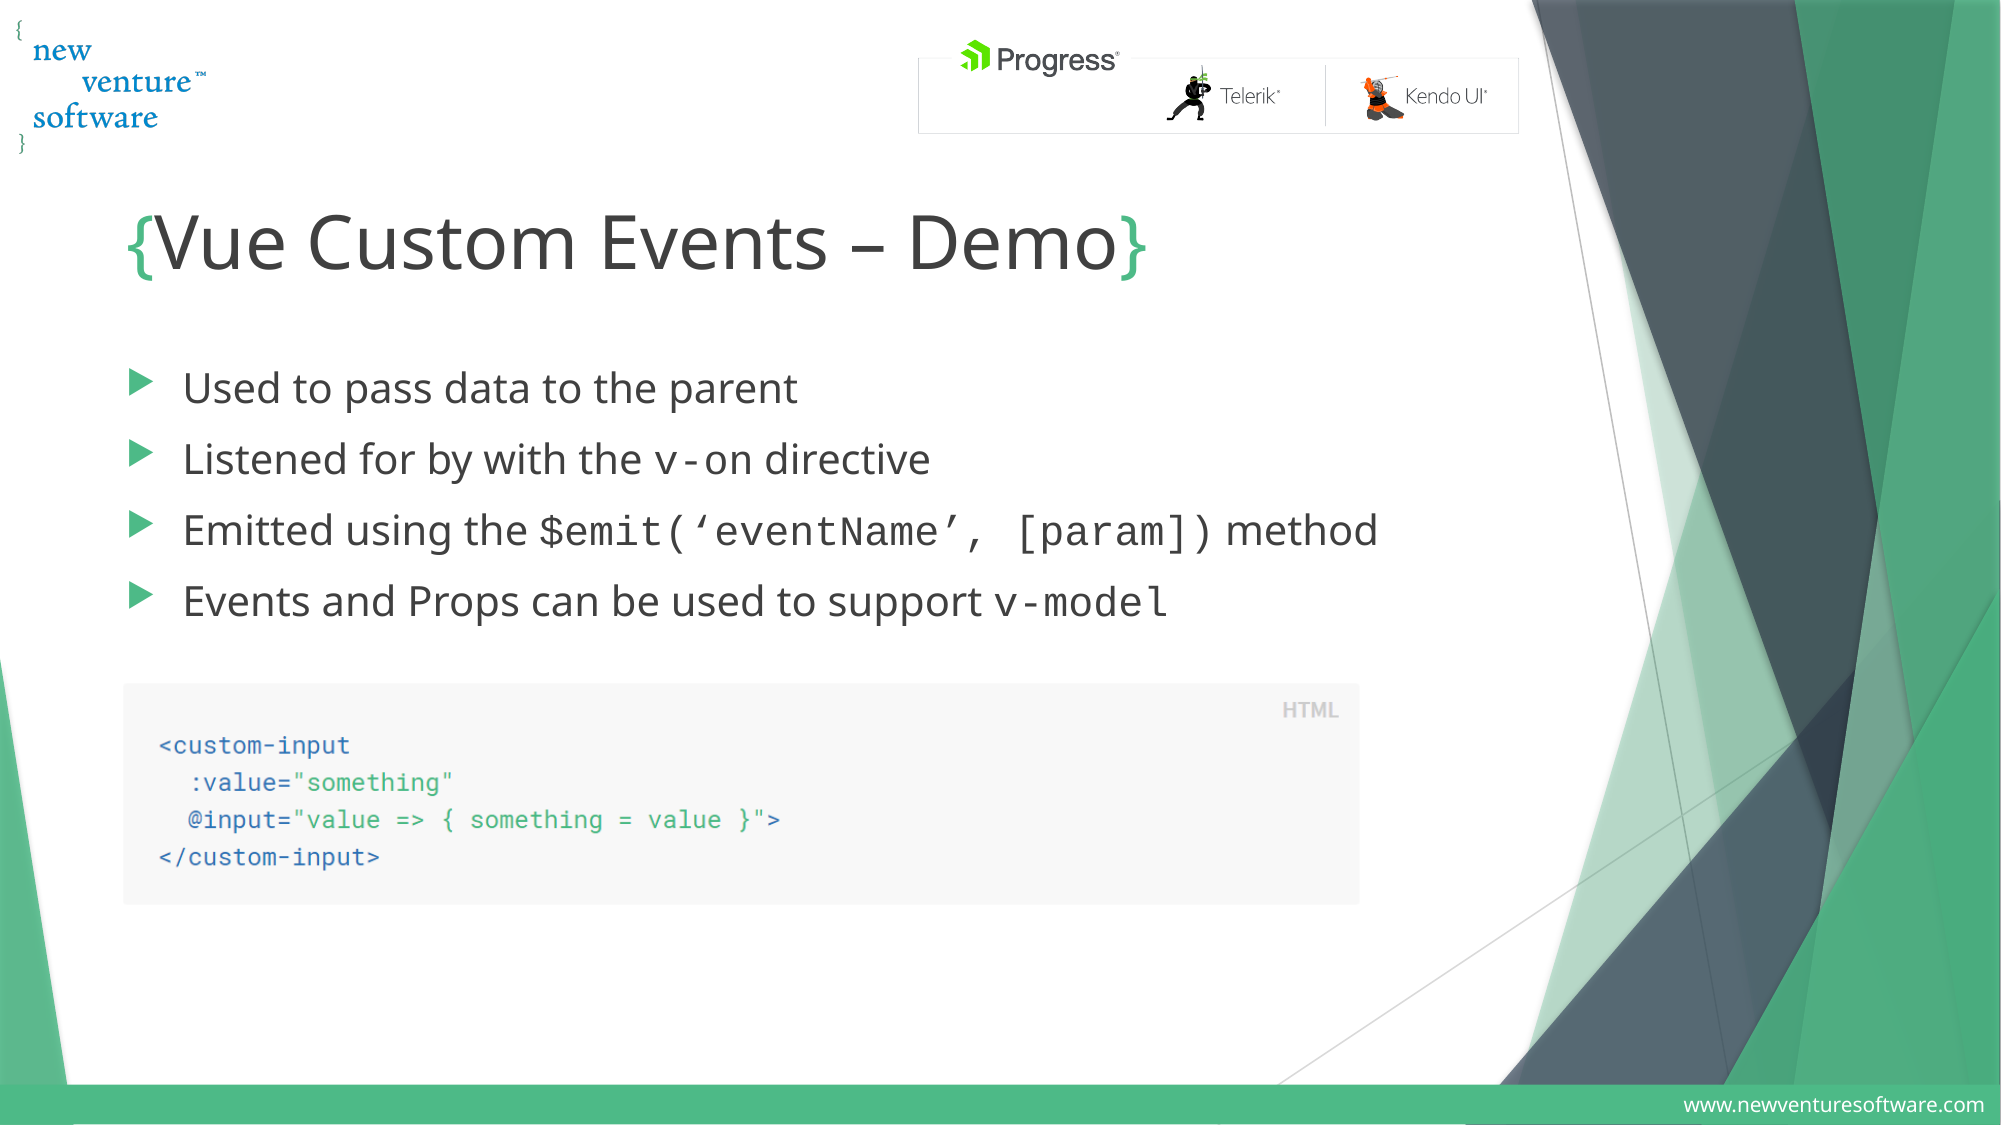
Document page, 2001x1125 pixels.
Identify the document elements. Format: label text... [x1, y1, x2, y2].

picture [915, 39, 1522, 134]
picture [110, 672, 1377, 916]
picture [16, 20, 206, 154]
title {Vue Custom Events – Demo} [111, 187, 1522, 317]
list Used to pass data to the parent Listened for by with the v-on directive Emitted using the $emit(‘eventName’, [param]) method Events and Props can be used to support v-model [111, 354, 1522, 992]
